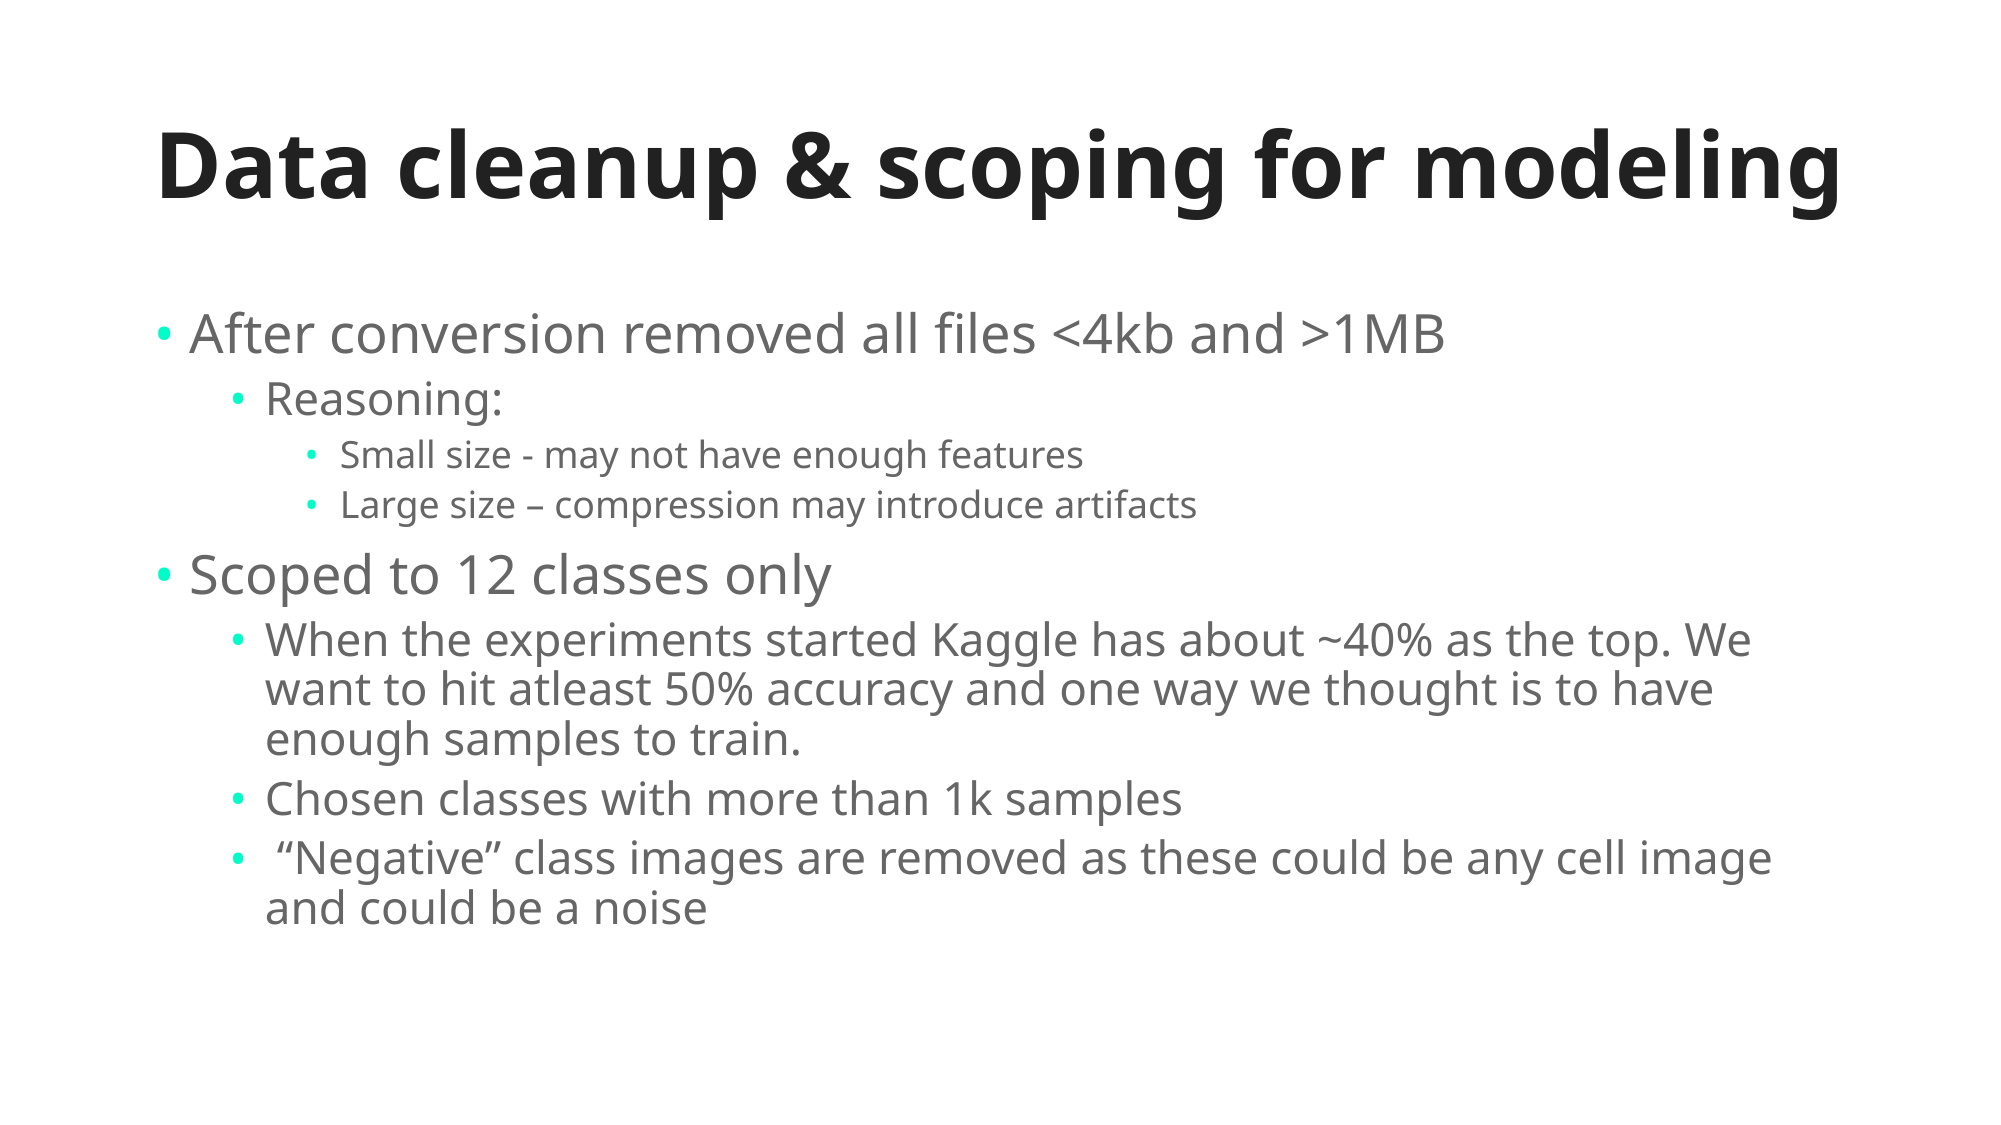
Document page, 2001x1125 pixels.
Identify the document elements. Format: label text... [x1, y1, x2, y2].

list After conversion removed all files <4kb and >1MB Reasoning: Small size - may not have enough features Large size – compression may introduce artifacts Scoped to 12 classes only When the experiments started Kaggle has about ~40% as the top. We want to hit atleast 50% accuracy and one way we thought is to have enough samples to train. Chosen classes with more than 1k samples “Negative” class images are removed as these could be any cell image and could be a noise [137, 299, 1863, 1014]
title Data cleanup & scoping for modeling [137, 59, 1863, 278]
